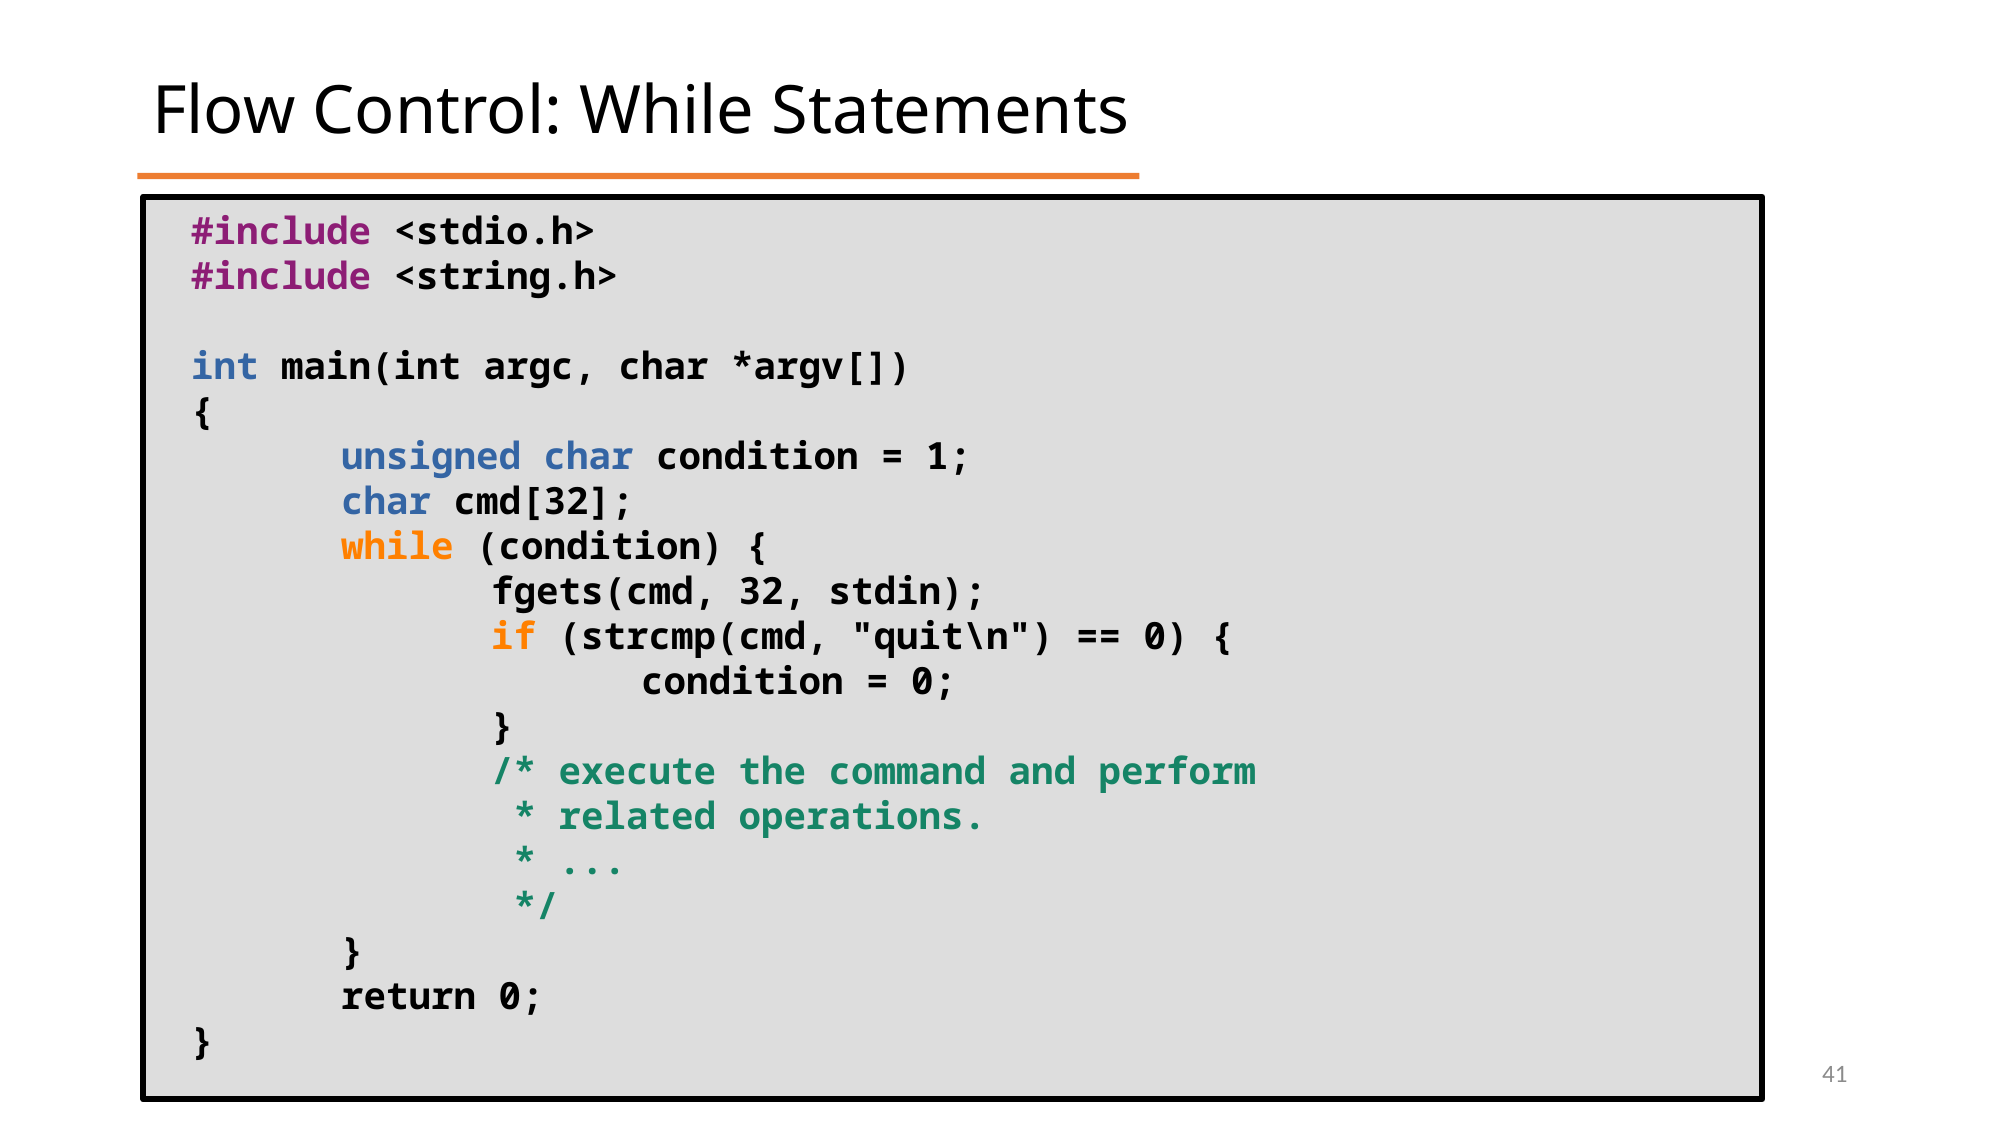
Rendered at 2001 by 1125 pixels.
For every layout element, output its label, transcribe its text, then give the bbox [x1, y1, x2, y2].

text_box #include <stdio.h> #include <string.h> int main(int argc, char *argv[]) { unsigned char condition = 1; char cmd[32]; while (condition) { fgets(cmd, 32, stdin); if (strcmp(cmd, "quit\n") == 0) { condition = 0; } /* execute the command and perform * related operations. * ... */ } return 0; } [143, 196, 1763, 1100]
text_box Flow Control: While Statements [137, 2, 1863, 221]
text_box 3 [1412, 1042, 1863, 1103]
